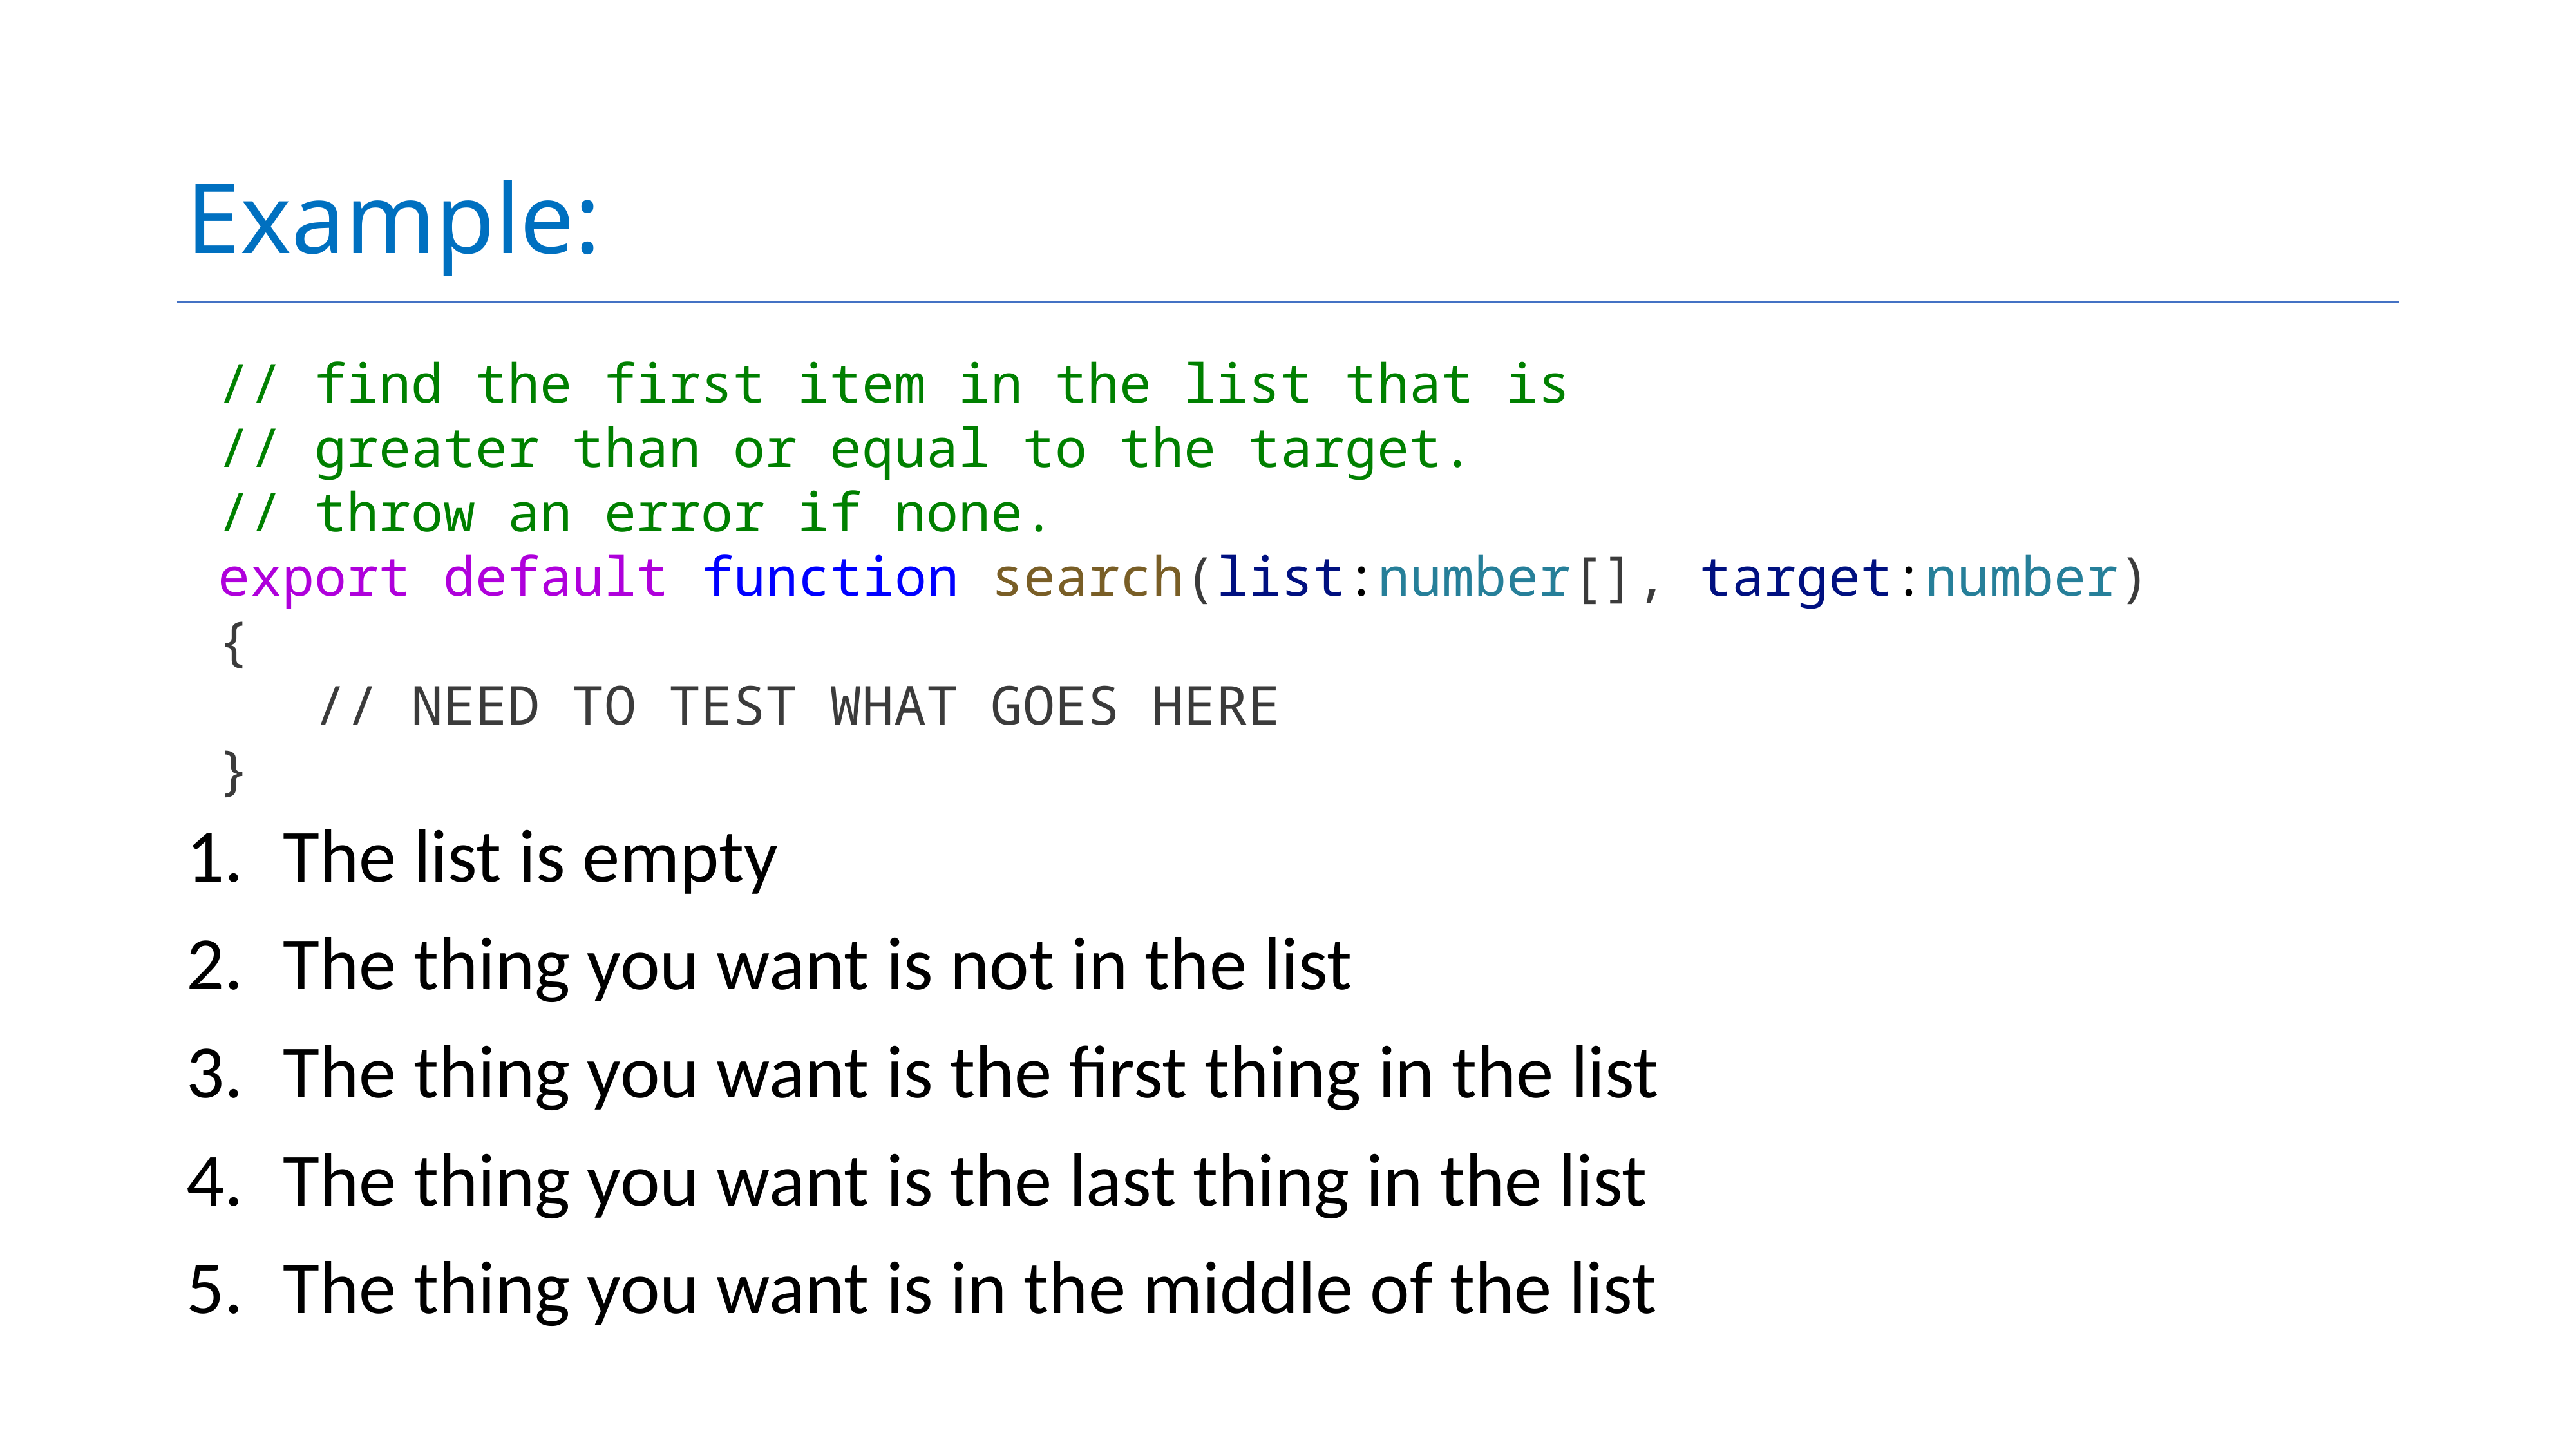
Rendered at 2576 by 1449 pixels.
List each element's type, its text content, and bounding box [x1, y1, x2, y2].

text_box // find the first item in the list that is // greater than or equal to the target. // throw an error if none. export default function search(list:number[], target:number) { // NEED TO TEST WHAT GOES HERE } [209, 345, 2183, 805]
title Example: [176, 3, 2400, 285]
text_box The list is empty The thing you want is not in the list The thing you want is the first thing in the list The thing you want is the last thing in the list The thing you want is in the middle of the list [177, 812, 1844, 1449]
